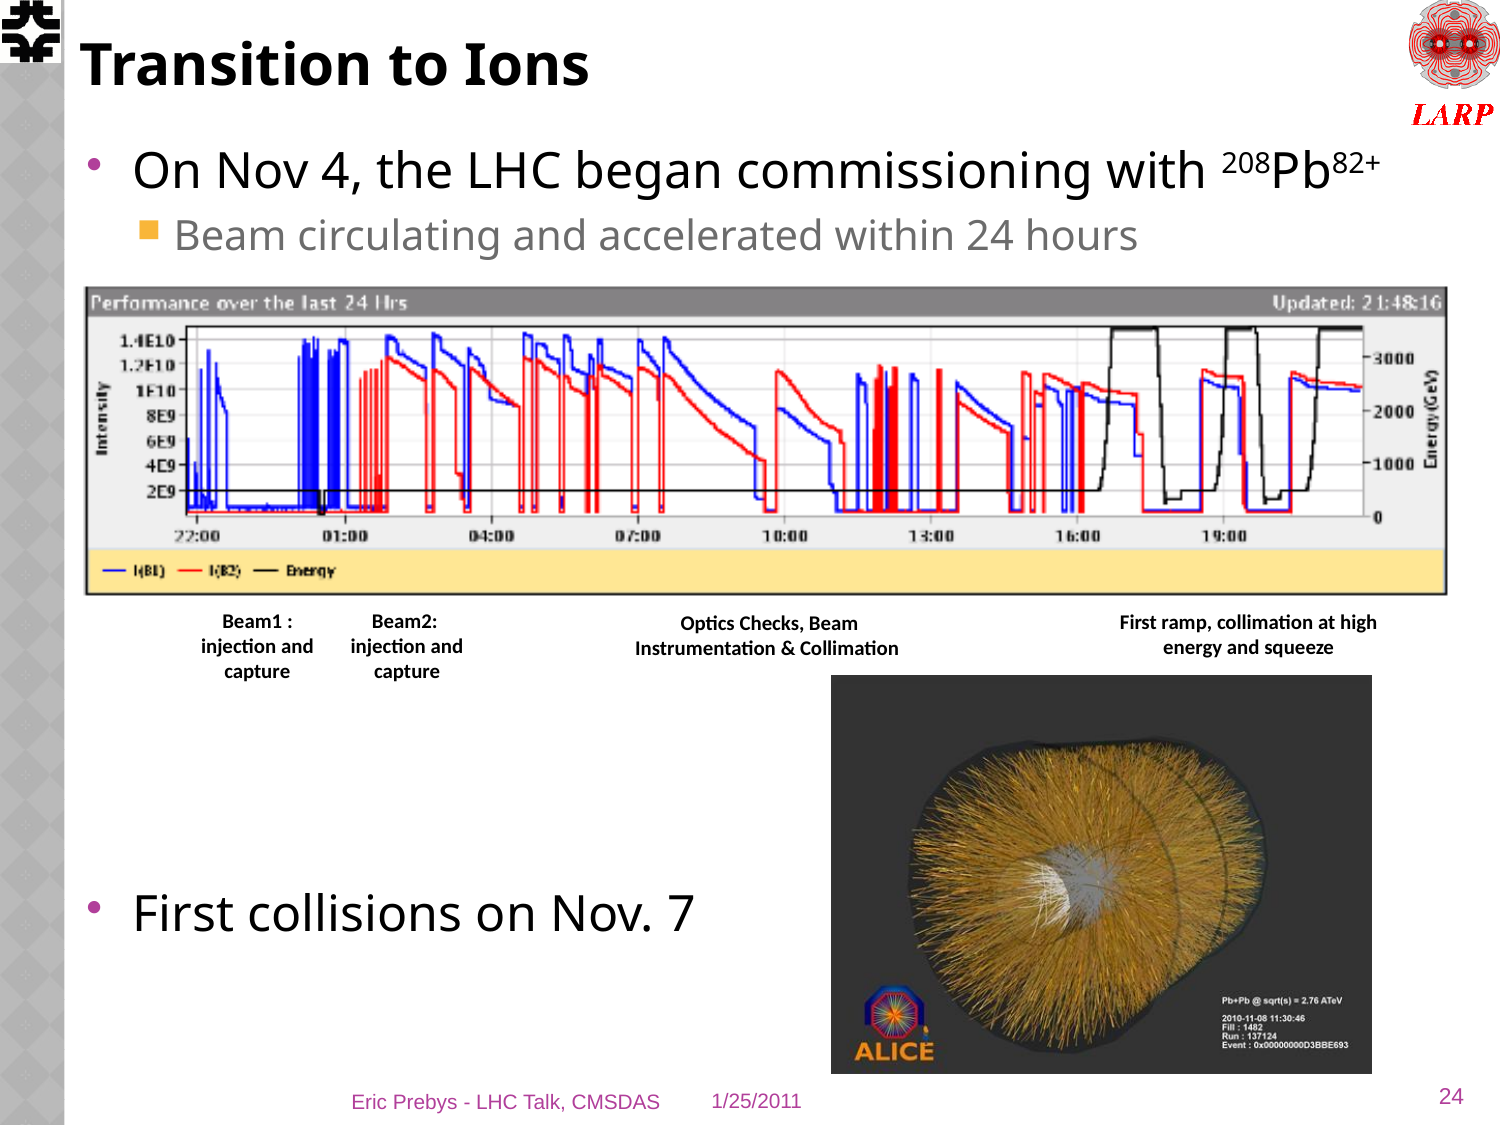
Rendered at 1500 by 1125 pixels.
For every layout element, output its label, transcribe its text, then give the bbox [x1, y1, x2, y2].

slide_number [696, 1075, 1025, 1114]
title Transition to Ions [72, 24, 1428, 98]
picture [1406, 0, 1500, 125]
text_box [0, 0, 65, 1125]
picture [0, 0, 61, 63]
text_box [81, 284, 1450, 696]
footer Eric Prebys - LHC Talk, CMSDAS [75, 1075, 675, 1114]
picture [831, 675, 1373, 1074]
list On Nov 4, the LHC began commissioning with 208Pb82+ Beam circulating and accelerated within 24 hours First collisions on Nov. 7 [72, 131, 1444, 286]
slide_number 24 [1367, 1071, 1465, 1110]
